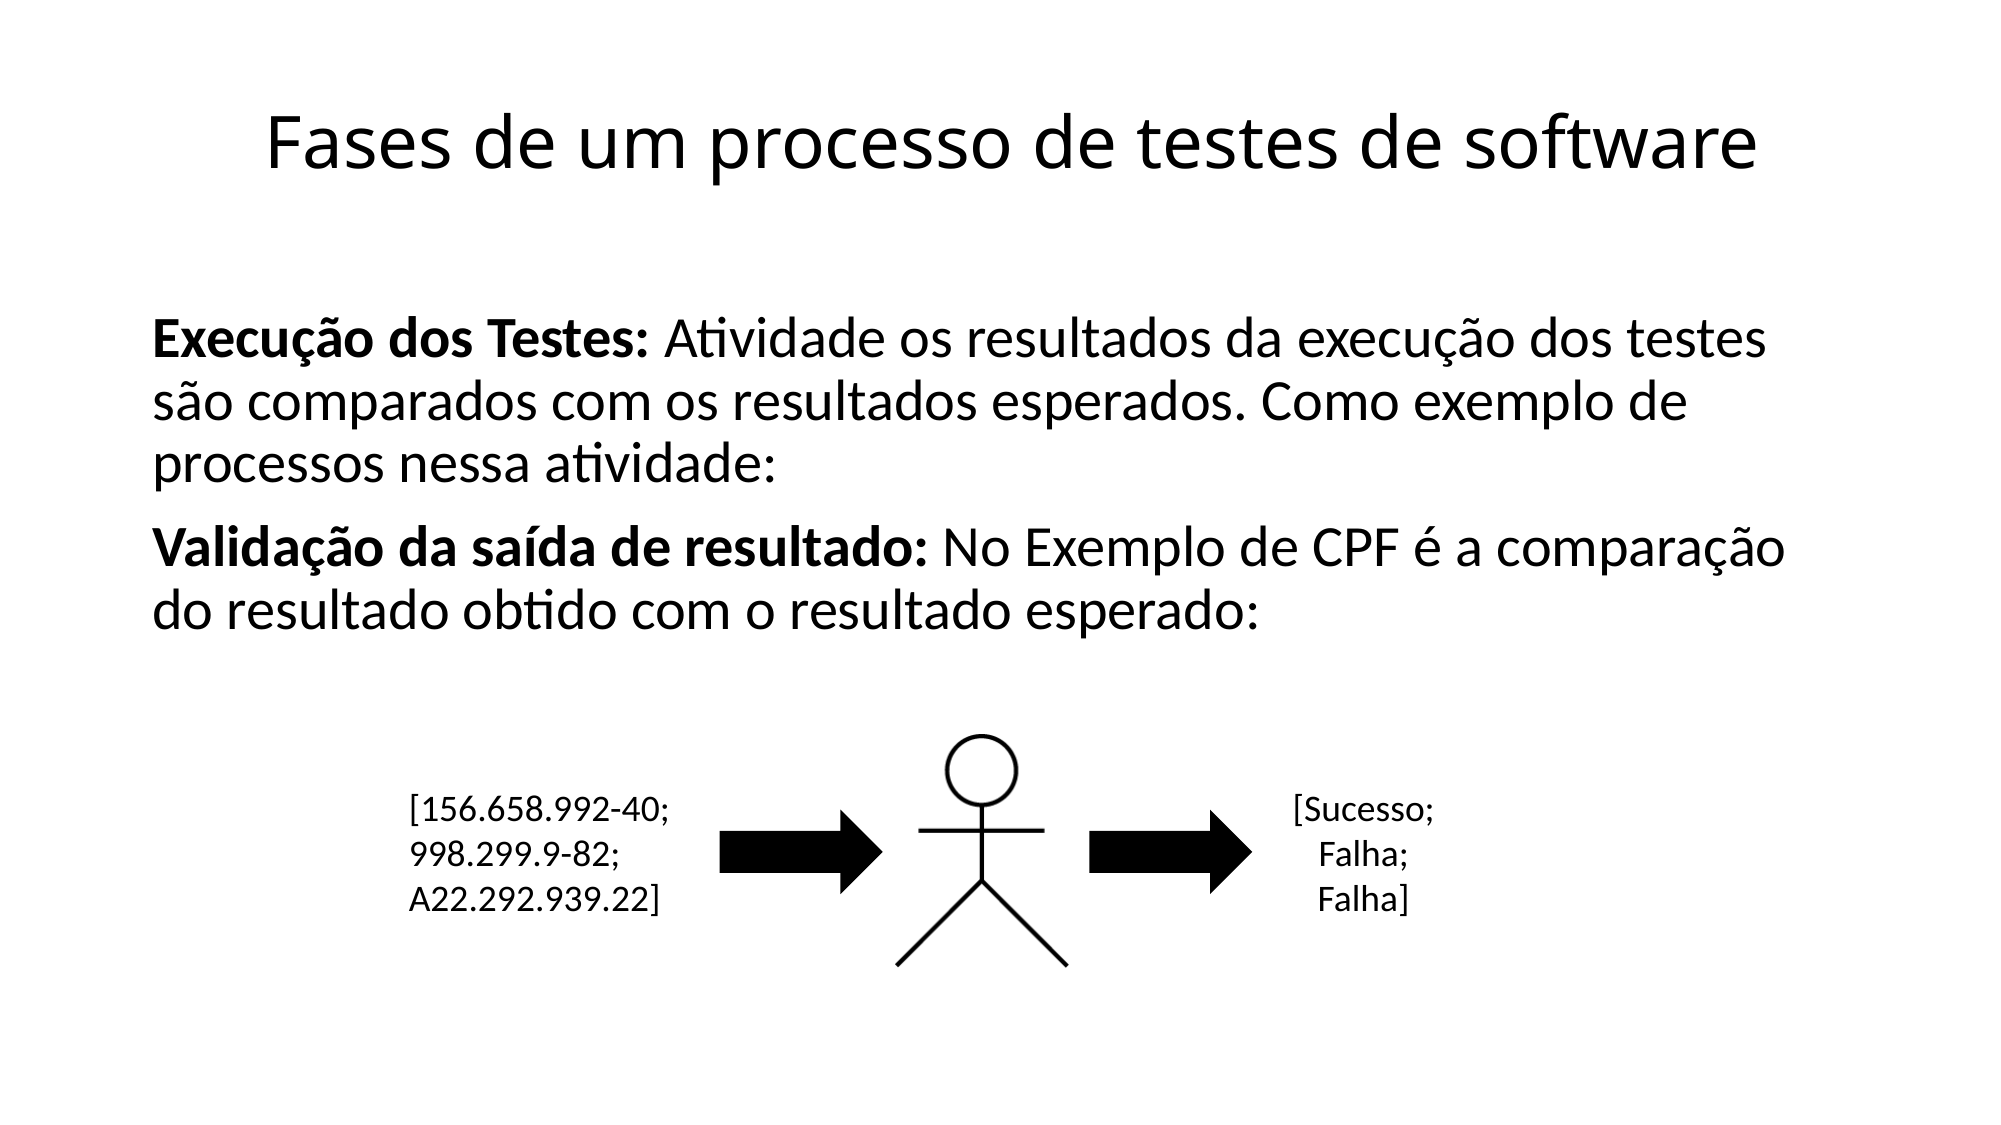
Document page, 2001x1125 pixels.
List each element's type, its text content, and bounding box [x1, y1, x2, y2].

list Execução dos Testes: Atividade os resultados da execução dos testes são comparados com os resultados esperados. Como exemplo de processos nessa atividade: Validação da saída de resultado: No Exemplo de CPF é a comparação do resultado obtido com o resultado esperado: [137, 299, 1863, 1014]
picture [887, 731, 1073, 973]
text_box [1089, 809, 1253, 895]
title Fases de um processo de testes de software [150, 75, 1876, 216]
text_box [719, 809, 883, 895]
text_box [156.658.992-40; 998.299.9-82; A22.292.939.22] [318, 776, 689, 926]
text_box [Sucesso; Falha; Falha] [1250, 776, 1477, 926]
